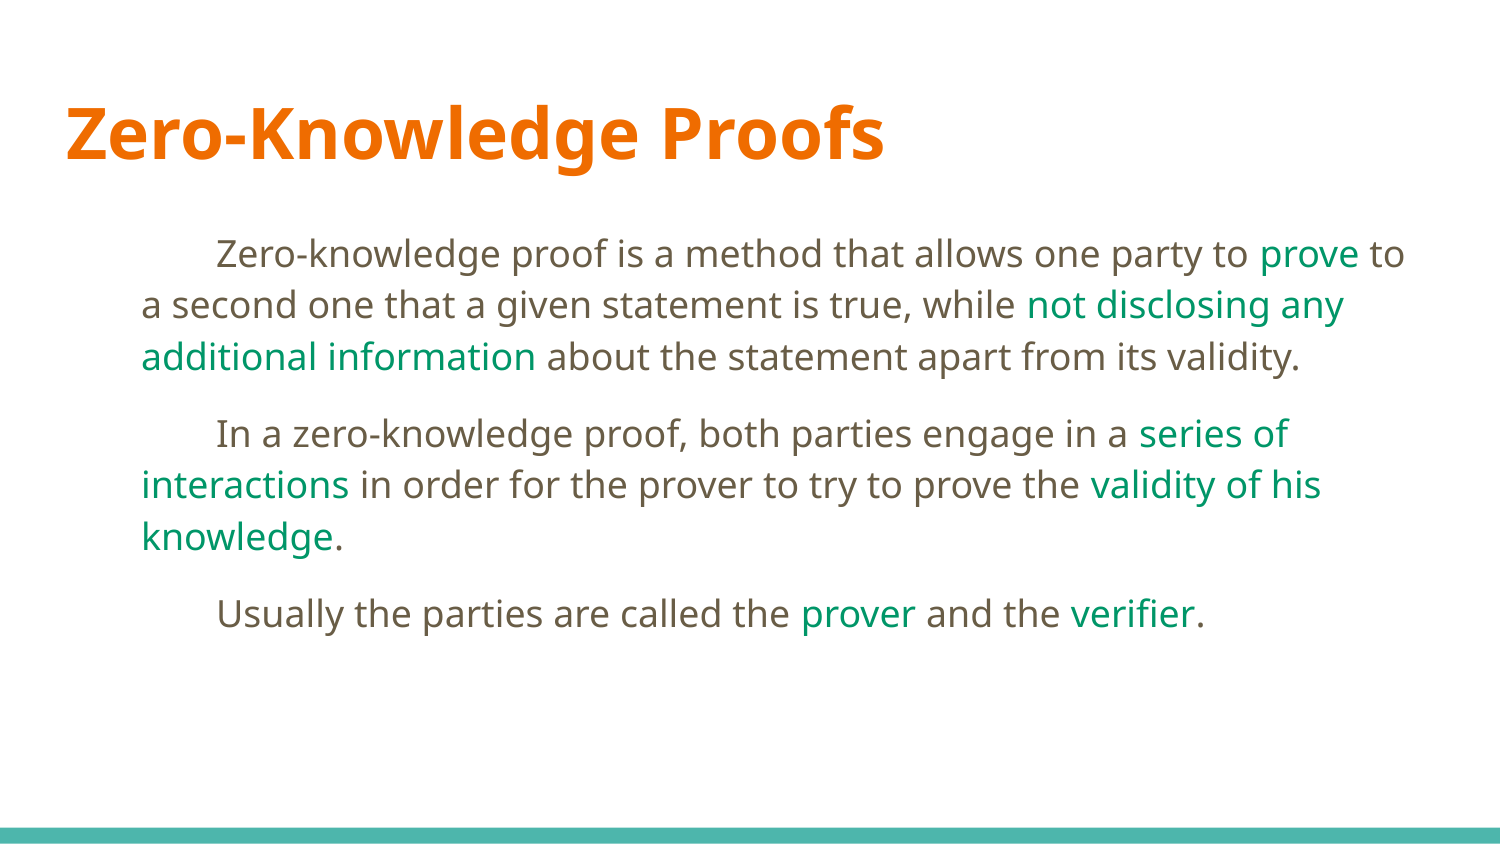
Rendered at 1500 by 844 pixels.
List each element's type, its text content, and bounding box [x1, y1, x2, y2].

list Zero-knowledge proof is a method that allows one party to prove to a second one that a given statement is true, while not disclosing any additional information about the statement apart from its validity. In a zero-knowledge proof, both parties engage in a series of interactions in order for the prover to try to prove the validity of his knowledge. Usually the parties are called the prover and the verifier. [51, 207, 1449, 750]
title Zero-Knowledge Proofs [51, 72, 1449, 189]
